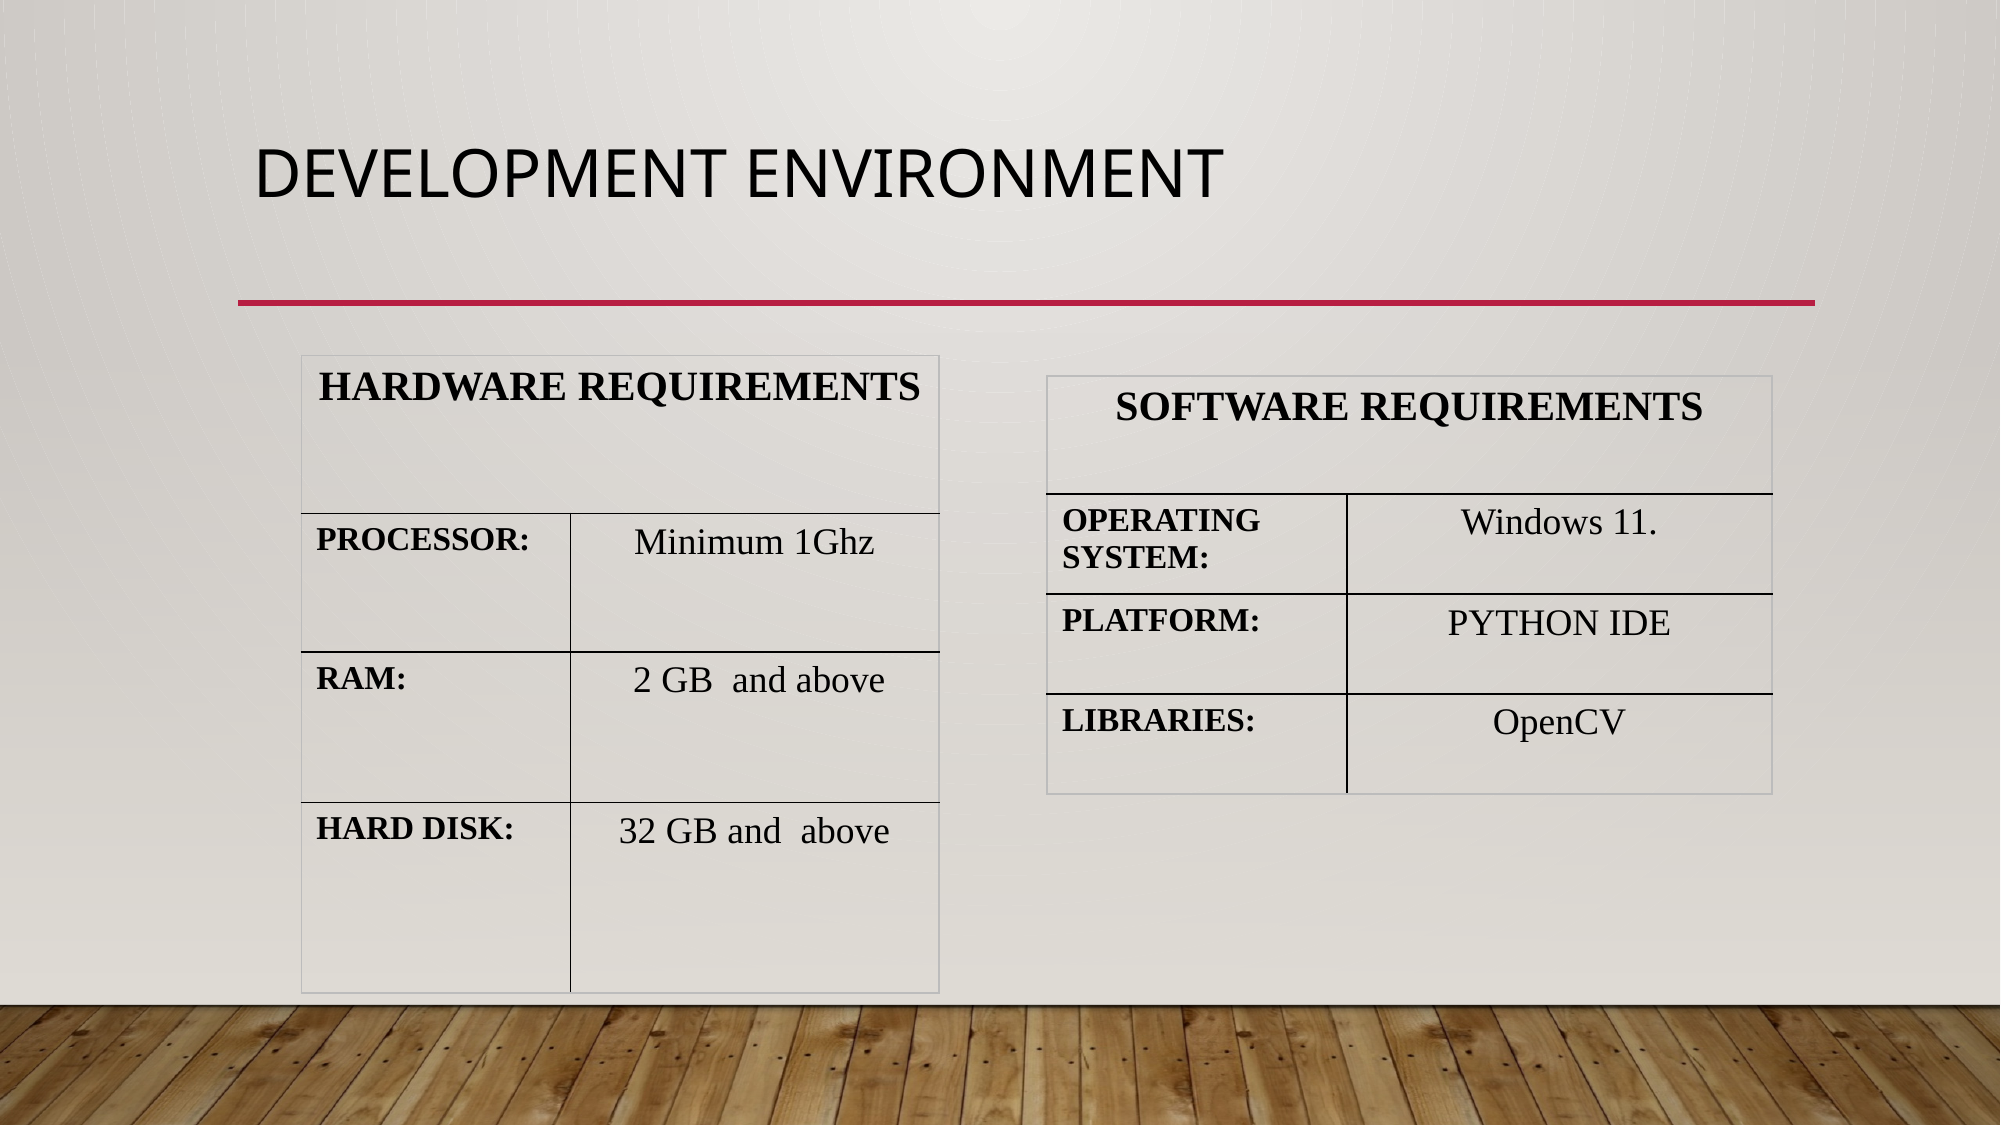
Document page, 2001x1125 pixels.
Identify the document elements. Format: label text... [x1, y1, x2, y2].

table_cell 2 GB and above [571, 653, 938, 802]
picture [0, 1005, 2000, 1125]
table_cell OPERATING SYSTEM: [1048, 495, 1346, 593]
table_cell OpenCV [1348, 695, 1771, 793]
table_header HARDWARE REQUIREMENTS [302, 356, 938, 513]
table_cell Minimum 1Ghz [571, 514, 938, 651]
table_cell PROCESSOR: [302, 514, 570, 651]
table_header SOFTWARE REQUIREMENTS [1048, 377, 1771, 493]
table_cell HARD DISK: [302, 803, 570, 992]
title DEVELOPMENT ENVIRONMENT [238, 131, 1814, 305]
table_cell PYTHON IDE [1348, 595, 1771, 693]
table_cell Windows 11. [1348, 495, 1771, 593]
table_cell PLATFORM: [1048, 595, 1346, 693]
table_cell 32 GB and above [571, 803, 938, 992]
table_cell LIBRARIES: [1048, 695, 1346, 793]
table_cell RAM: [302, 653, 570, 802]
